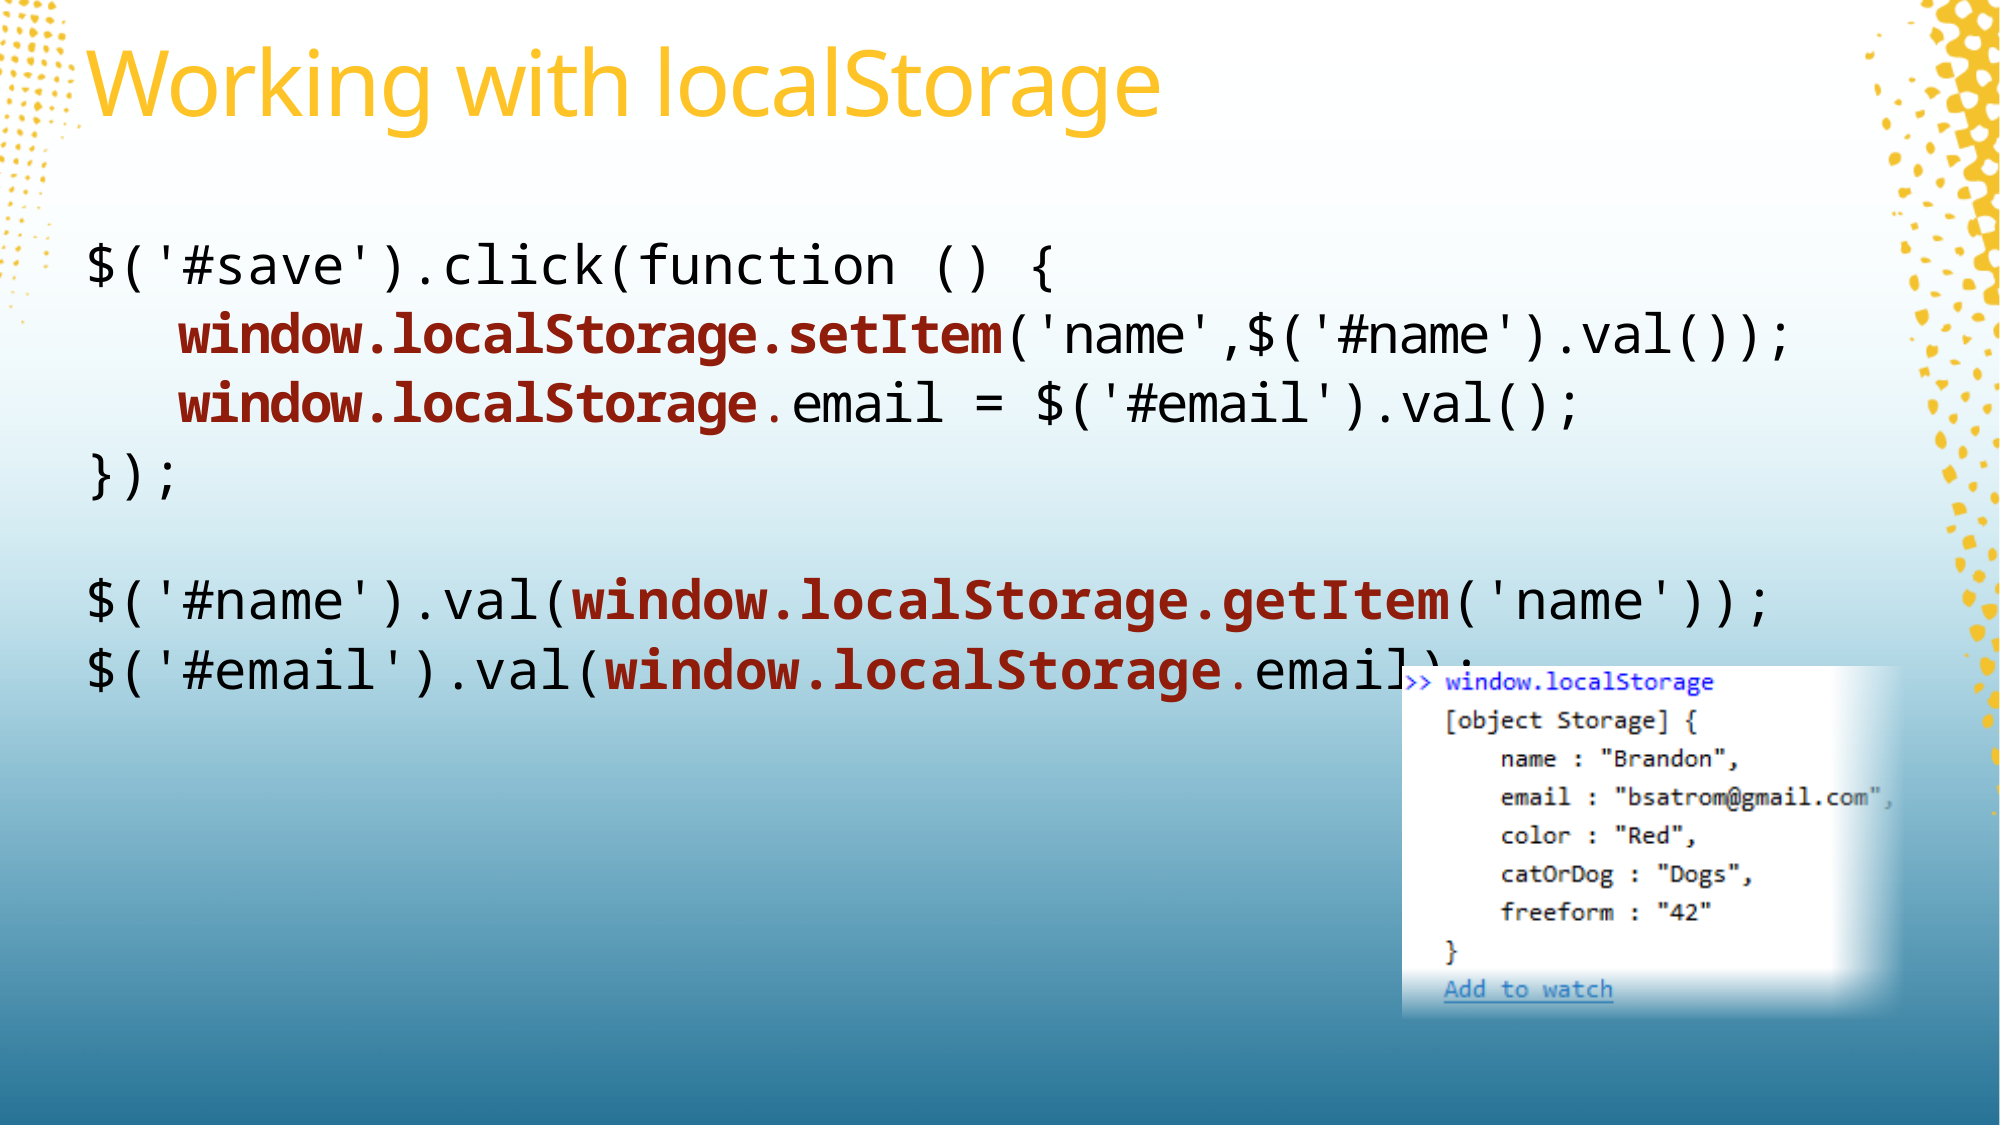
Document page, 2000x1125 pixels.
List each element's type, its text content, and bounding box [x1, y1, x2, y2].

list $('#save').click(function () { window.localStorage.setItem('name',$('#name').val()); window.localStorage.email = $('#email').val(); }); $('#name').val(window.localStorage.getItem('name')); $('#email').val(window.localStorage.email); [85, 237, 1960, 717]
title Working with localStorage [85, 37, 1914, 138]
picture [0, 0, 2000, 1125]
